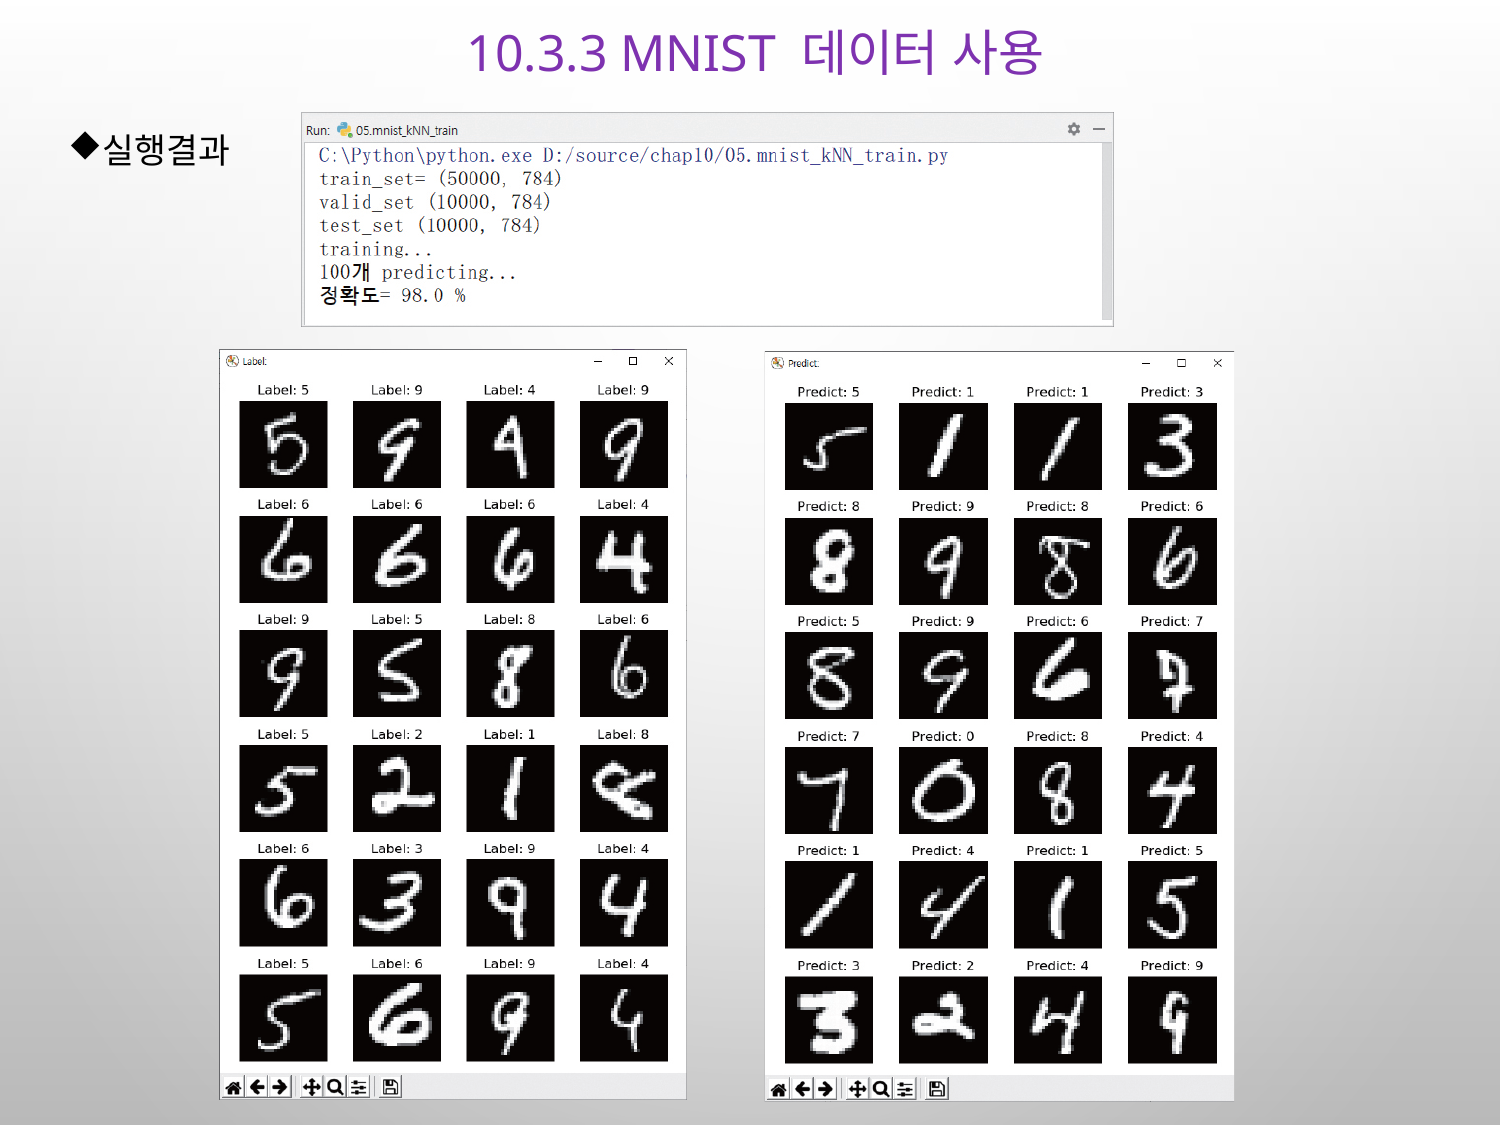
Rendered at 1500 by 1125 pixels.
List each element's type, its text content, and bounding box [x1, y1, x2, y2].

list 실행결과 [53, 113, 1459, 1102]
picture [0, 0, 1500, 1125]
title 10.3.3 MNIST 데이터 사용 [53, 4, 1459, 107]
